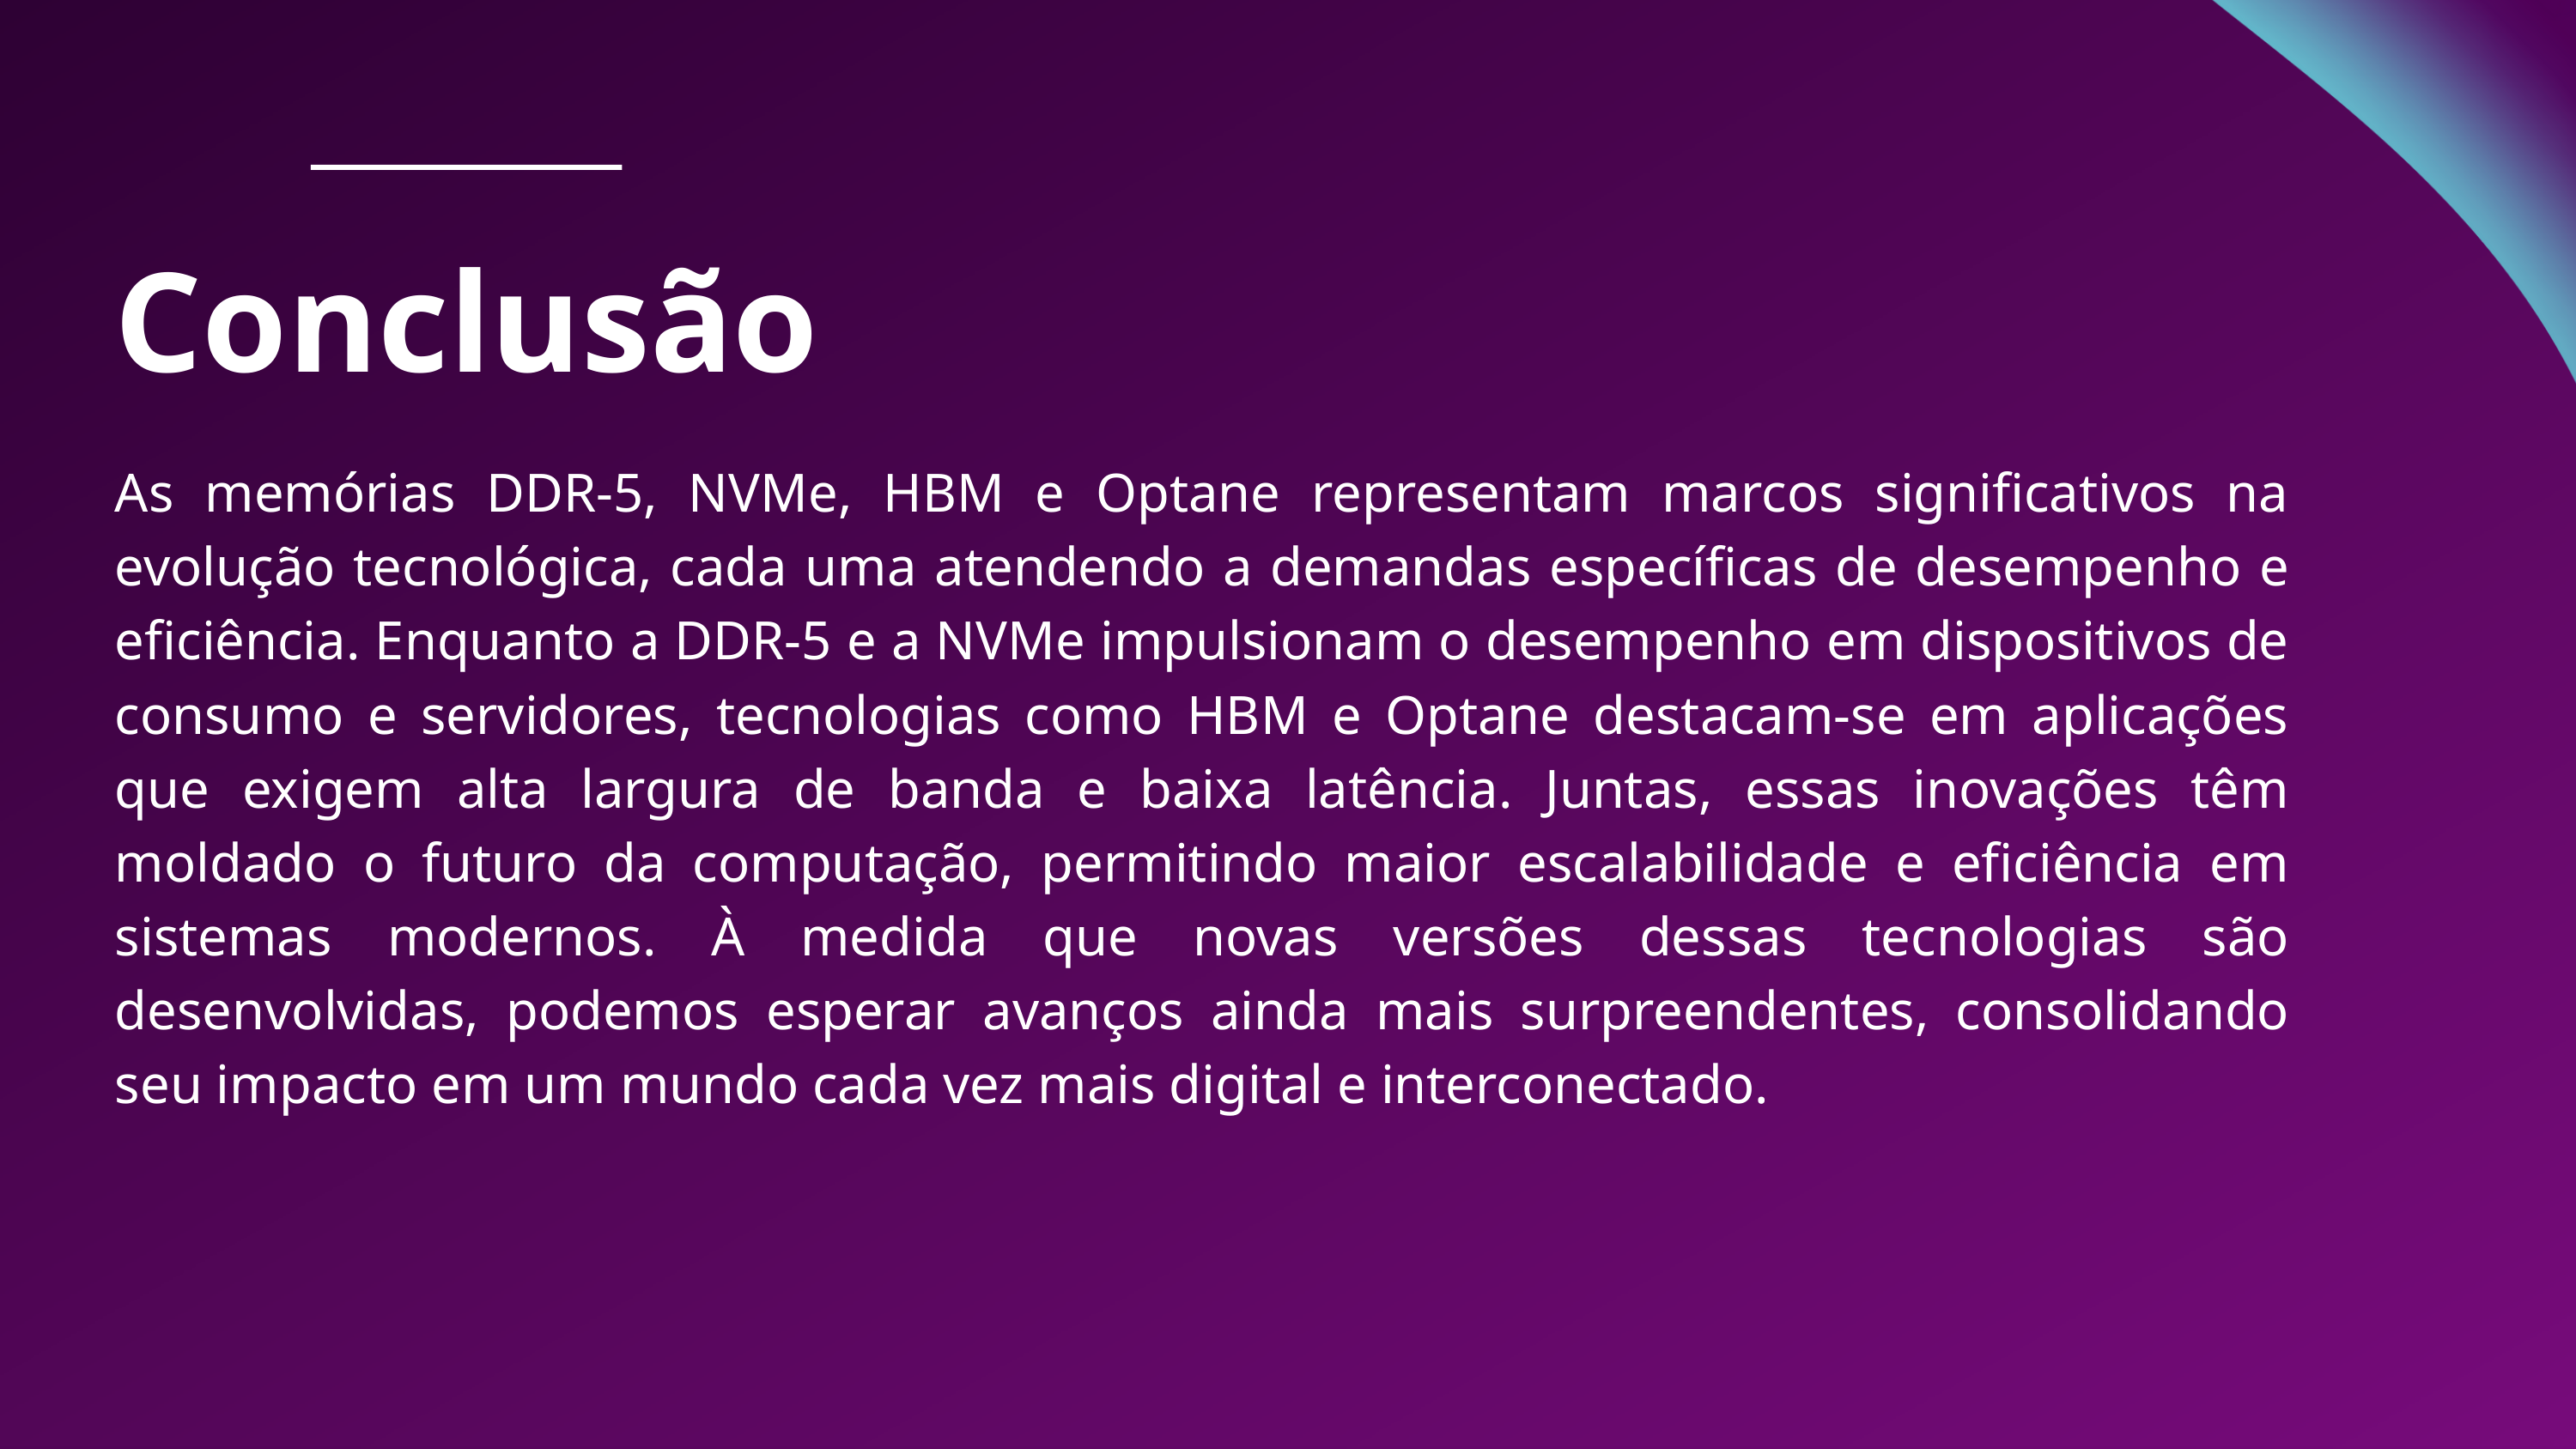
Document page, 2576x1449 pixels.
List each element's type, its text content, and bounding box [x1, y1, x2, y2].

text_box [1993, 0, 2576, 640]
text_box [0, 0, 2576, 1449]
text_box As memórias DDR-5, NVMe, HBM e Optane representam marcos significativos na evolução tecnológica, cada uma atendendo a demandas específicas de desempenho e eficiência. Enquanto a DDR-5 e a NVMe impulsionam o desempenho em dispositivos de consumo e servidores, tecnologias como HBM e Optane destacam-se em aplicações que exigem alta largura de banda e baixa latência. Juntas, essas inovações têm moldado o futuro da computação, permitindo maior escalabilidade e eficiência em sistemas modernos. À medida que novas versões dessas tecnologias são desenvolvidas, podemos esperar avanços ainda mais surpreendentes, consolidando seu impacto em um mundo cada vez mais digital e interconectado. [114, 448, 2291, 1188]
text_box Conclusão [114, 233, 1623, 400]
text_box [310, 164, 623, 170]
